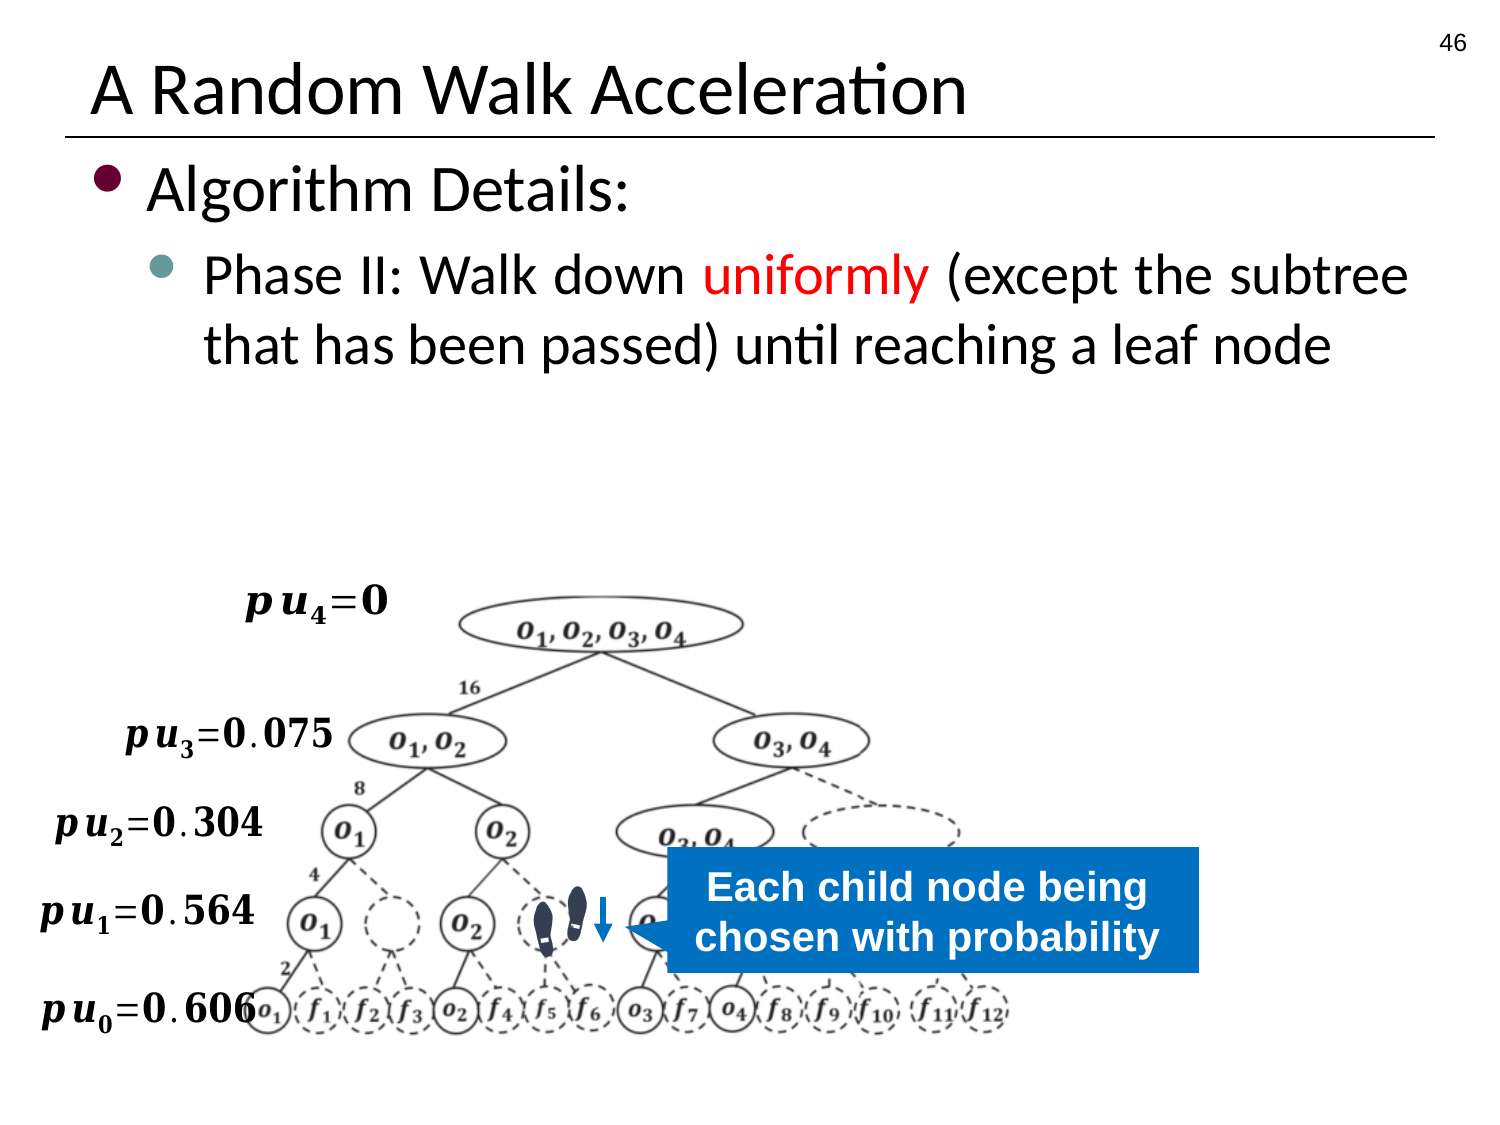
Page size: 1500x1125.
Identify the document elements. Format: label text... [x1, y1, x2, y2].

title A Random Walk Acceleration [75, 20, 1425, 138]
list Algorithm Details: Phase II: Walk down uniformly (except the subtree that has been passed) until reaching a leaf node [75, 138, 1425, 1094]
picture [218, 593, 1015, 1041]
slide_number 46 [1131, 18, 1483, 62]
